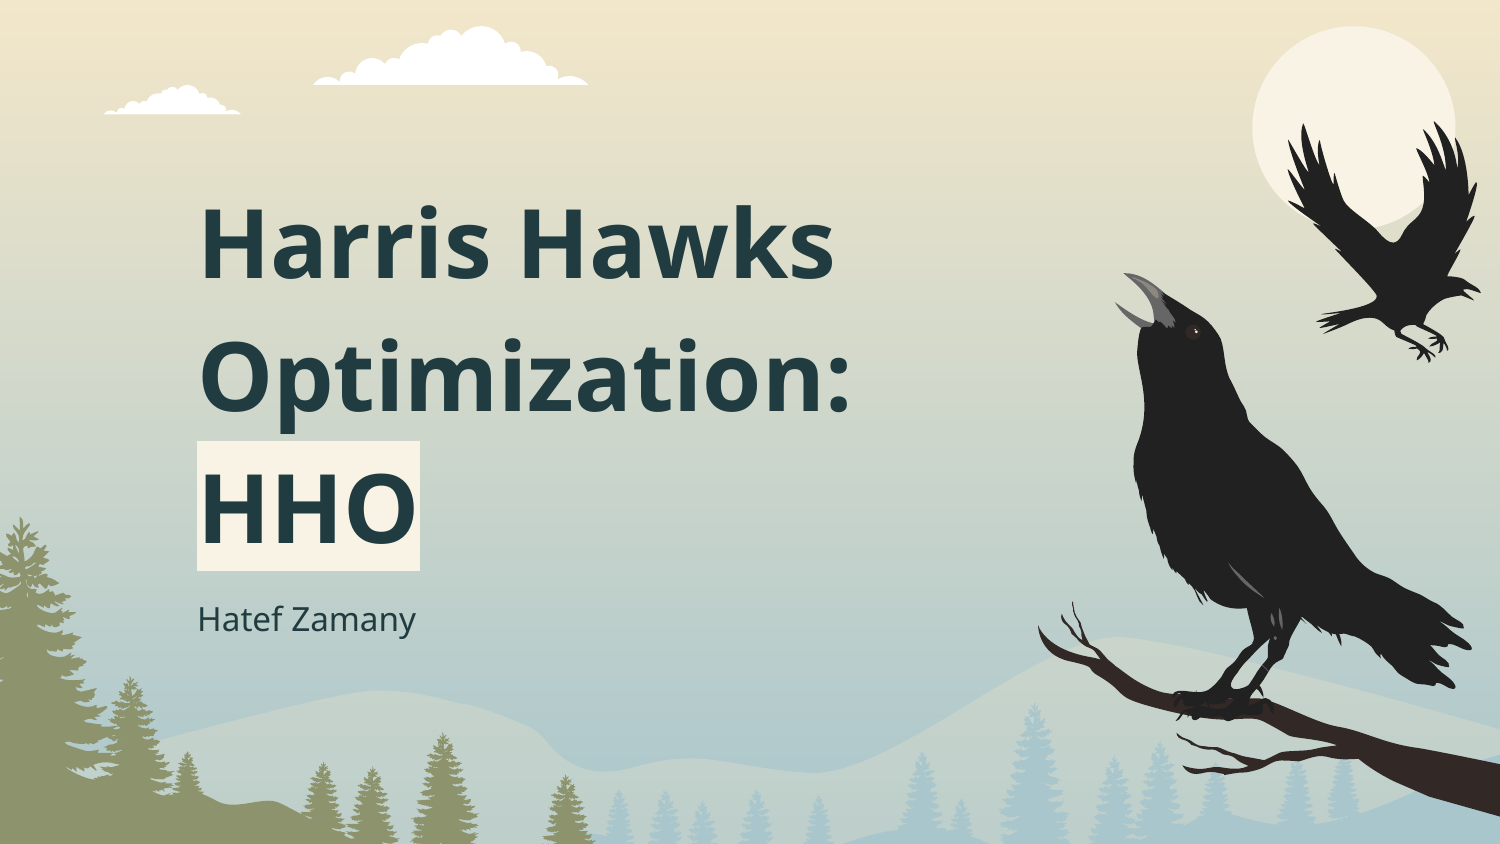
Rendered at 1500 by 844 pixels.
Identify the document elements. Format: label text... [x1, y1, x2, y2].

title Harris Hawks Optimization: HHO [182, 139, 1044, 577]
text_box [1287, 121, 1477, 271]
text_box [313, 26, 589, 85]
text_box [1252, 26, 1456, 228]
text_box [103, 85, 242, 115]
subtitle Hatef Zamany [182, 577, 1032, 645]
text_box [1037, 272, 1500, 817]
